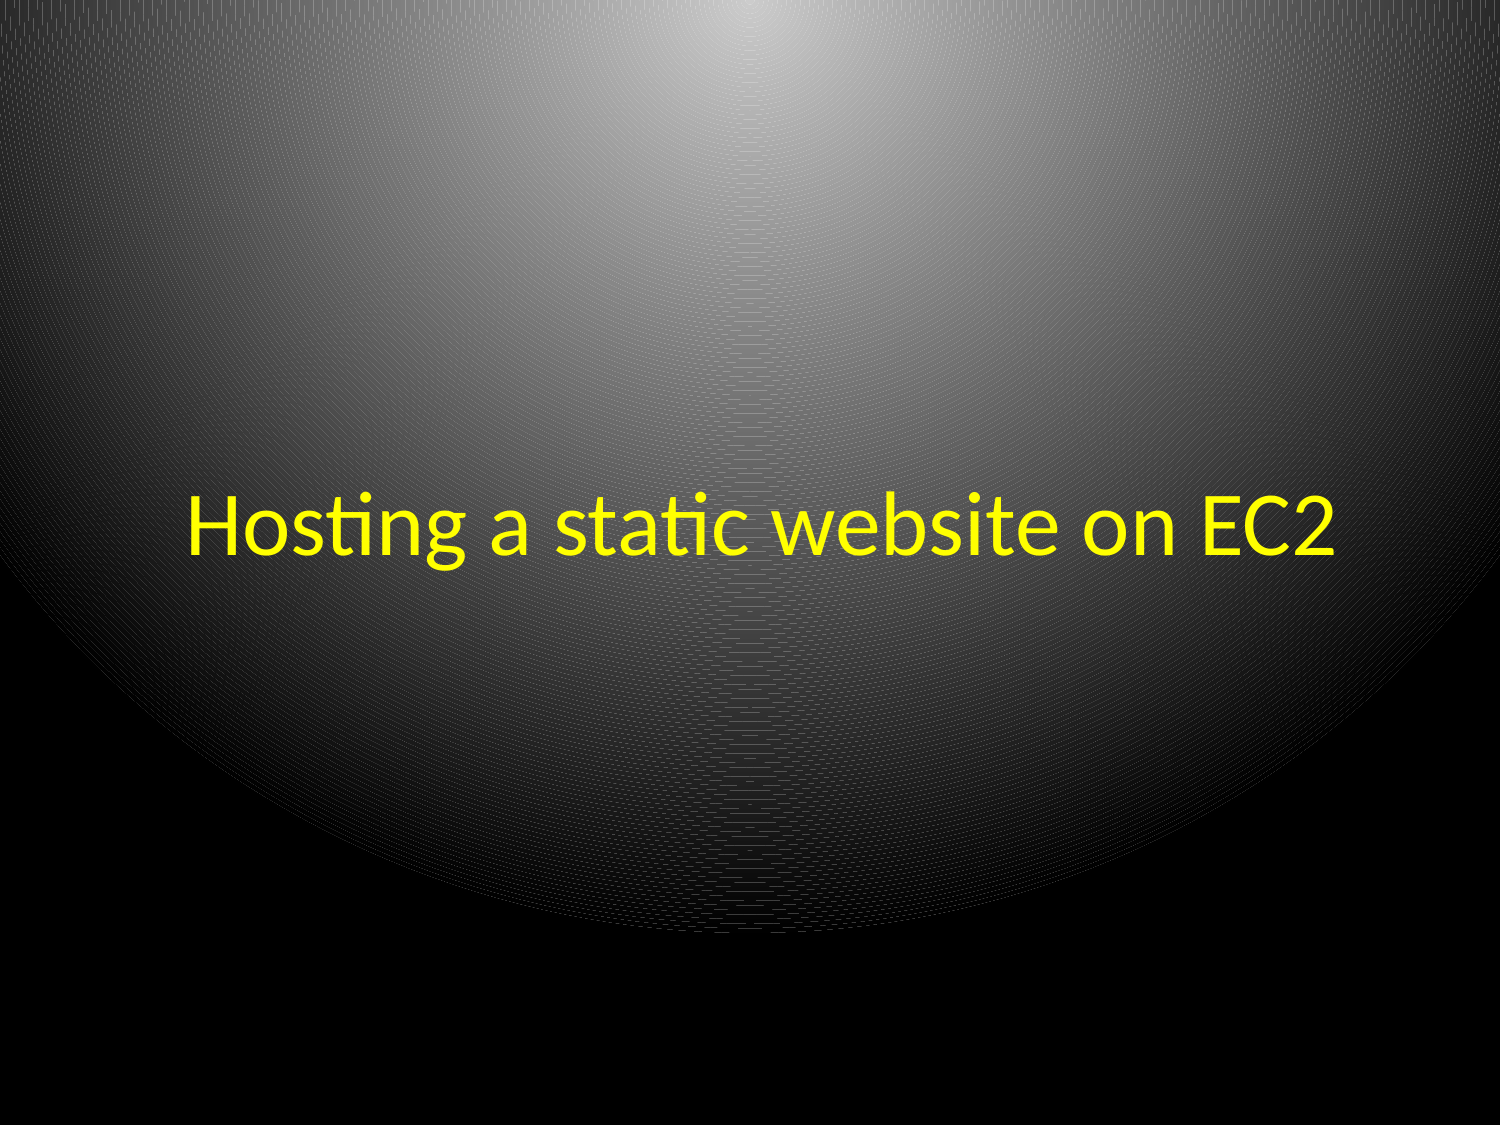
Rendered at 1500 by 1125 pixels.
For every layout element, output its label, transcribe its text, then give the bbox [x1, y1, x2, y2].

title Hosting a static website on EC2 [87, 425, 1438, 613]
